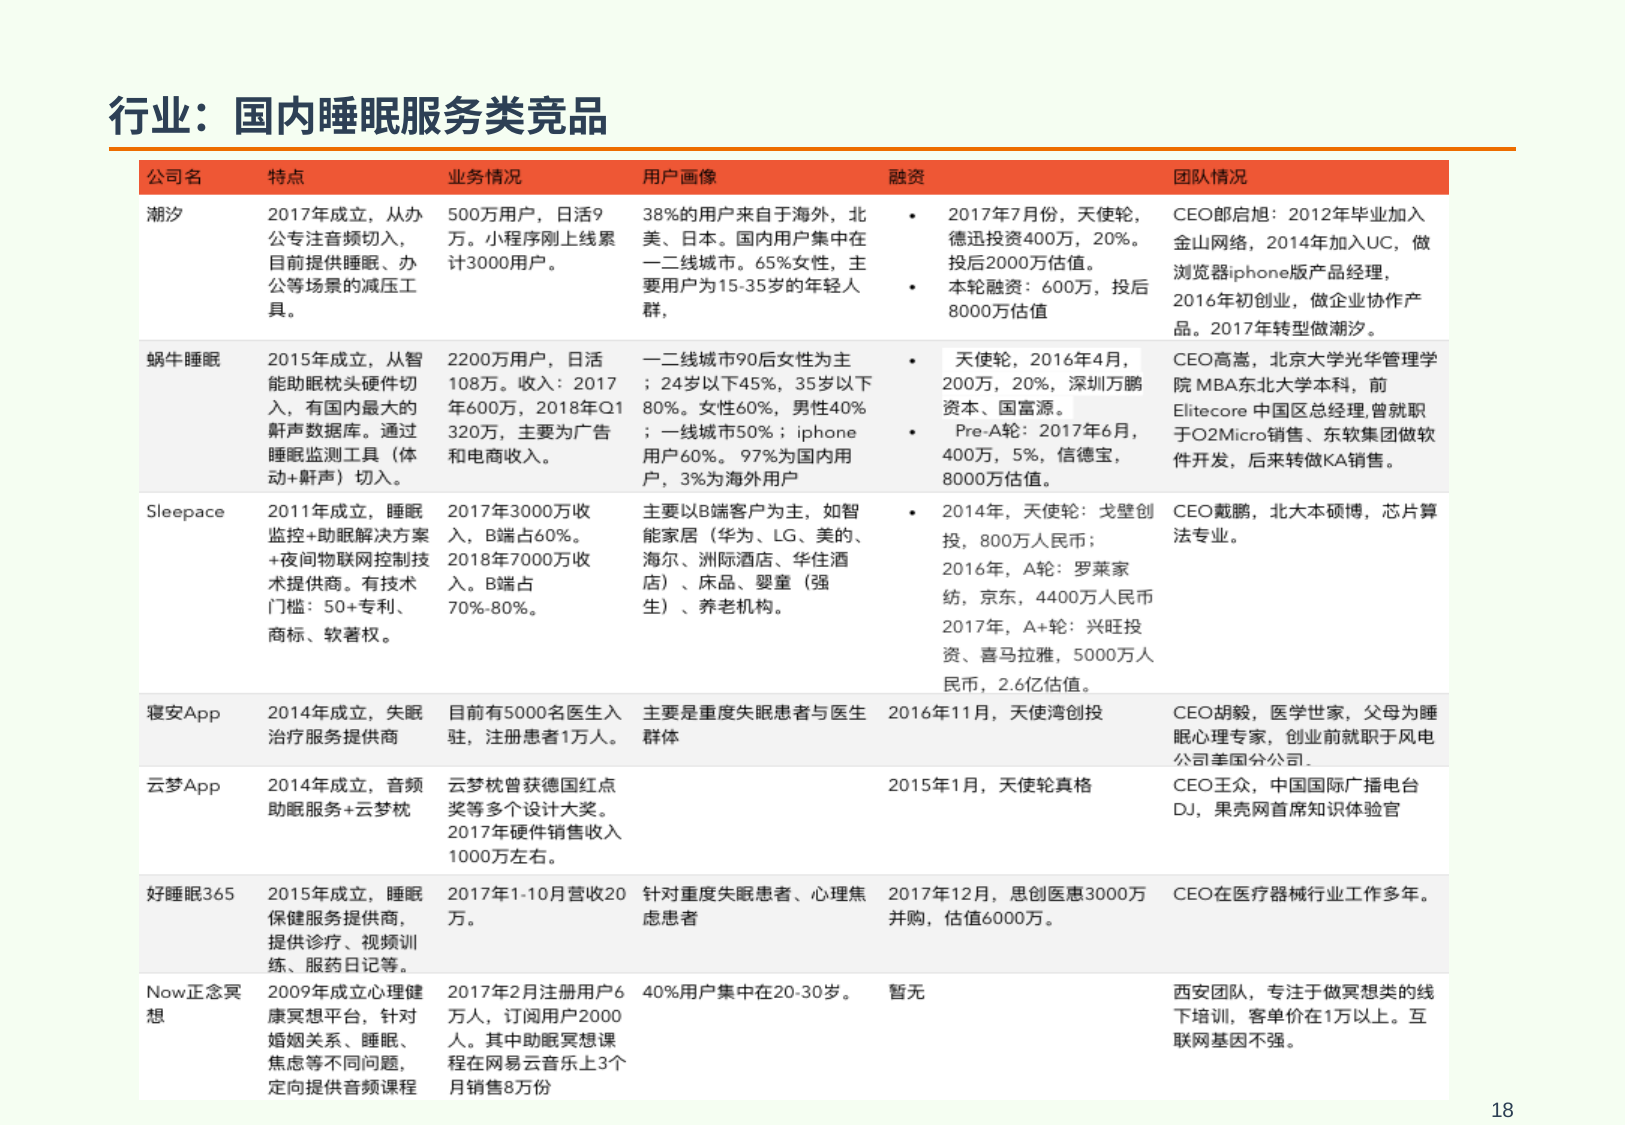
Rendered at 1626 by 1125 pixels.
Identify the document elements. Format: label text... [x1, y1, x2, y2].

picture [138, 160, 1449, 1101]
title 行业：国内睡眠服务类竞品 [108, 45, 1517, 147]
